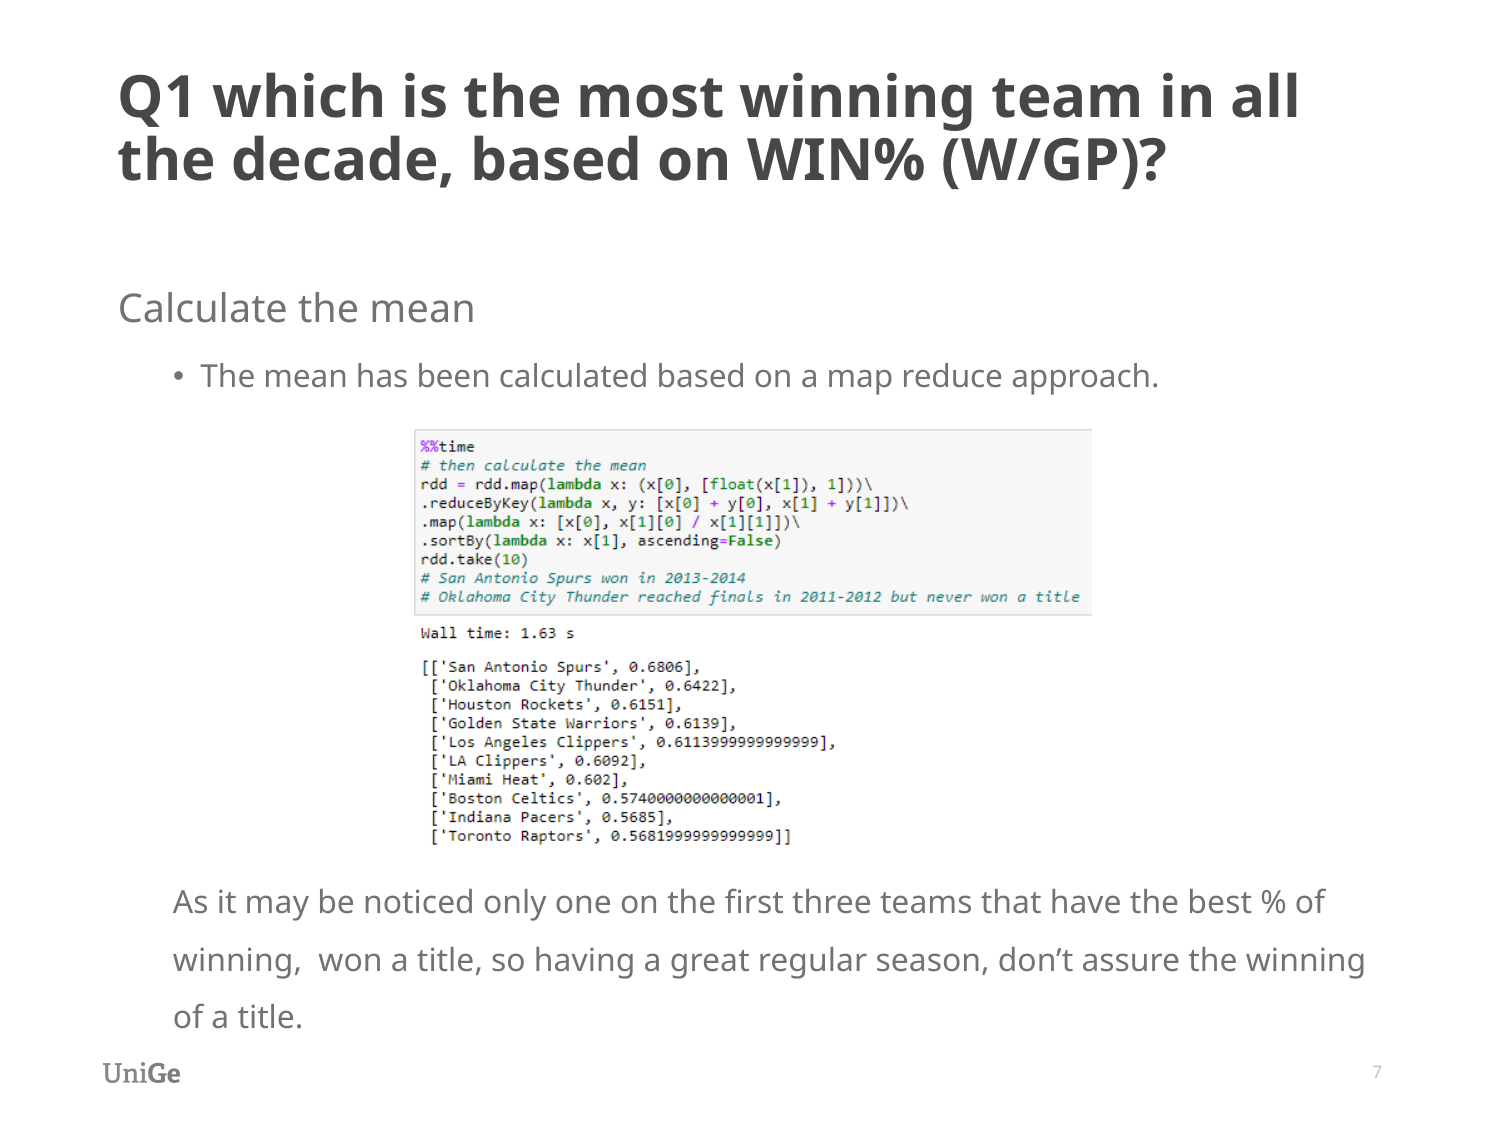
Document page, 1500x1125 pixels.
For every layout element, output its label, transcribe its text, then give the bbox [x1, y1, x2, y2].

text_box Calculate the mean The mean has been calculated based on a map reduce approach. [103, 251, 1397, 402]
text_box 7 [1059, 1043, 1397, 1103]
picture [408, 423, 1092, 856]
text_box As it may be noticed only one on the first three teams that have the best % of winning, won a title, so having a great regular season, don’t assure the winning of a title. [103, 855, 1397, 1043]
text_box Q1 which is the most winning team in all the decade, based on WIN% (W/GP)? [103, 59, 1397, 222]
